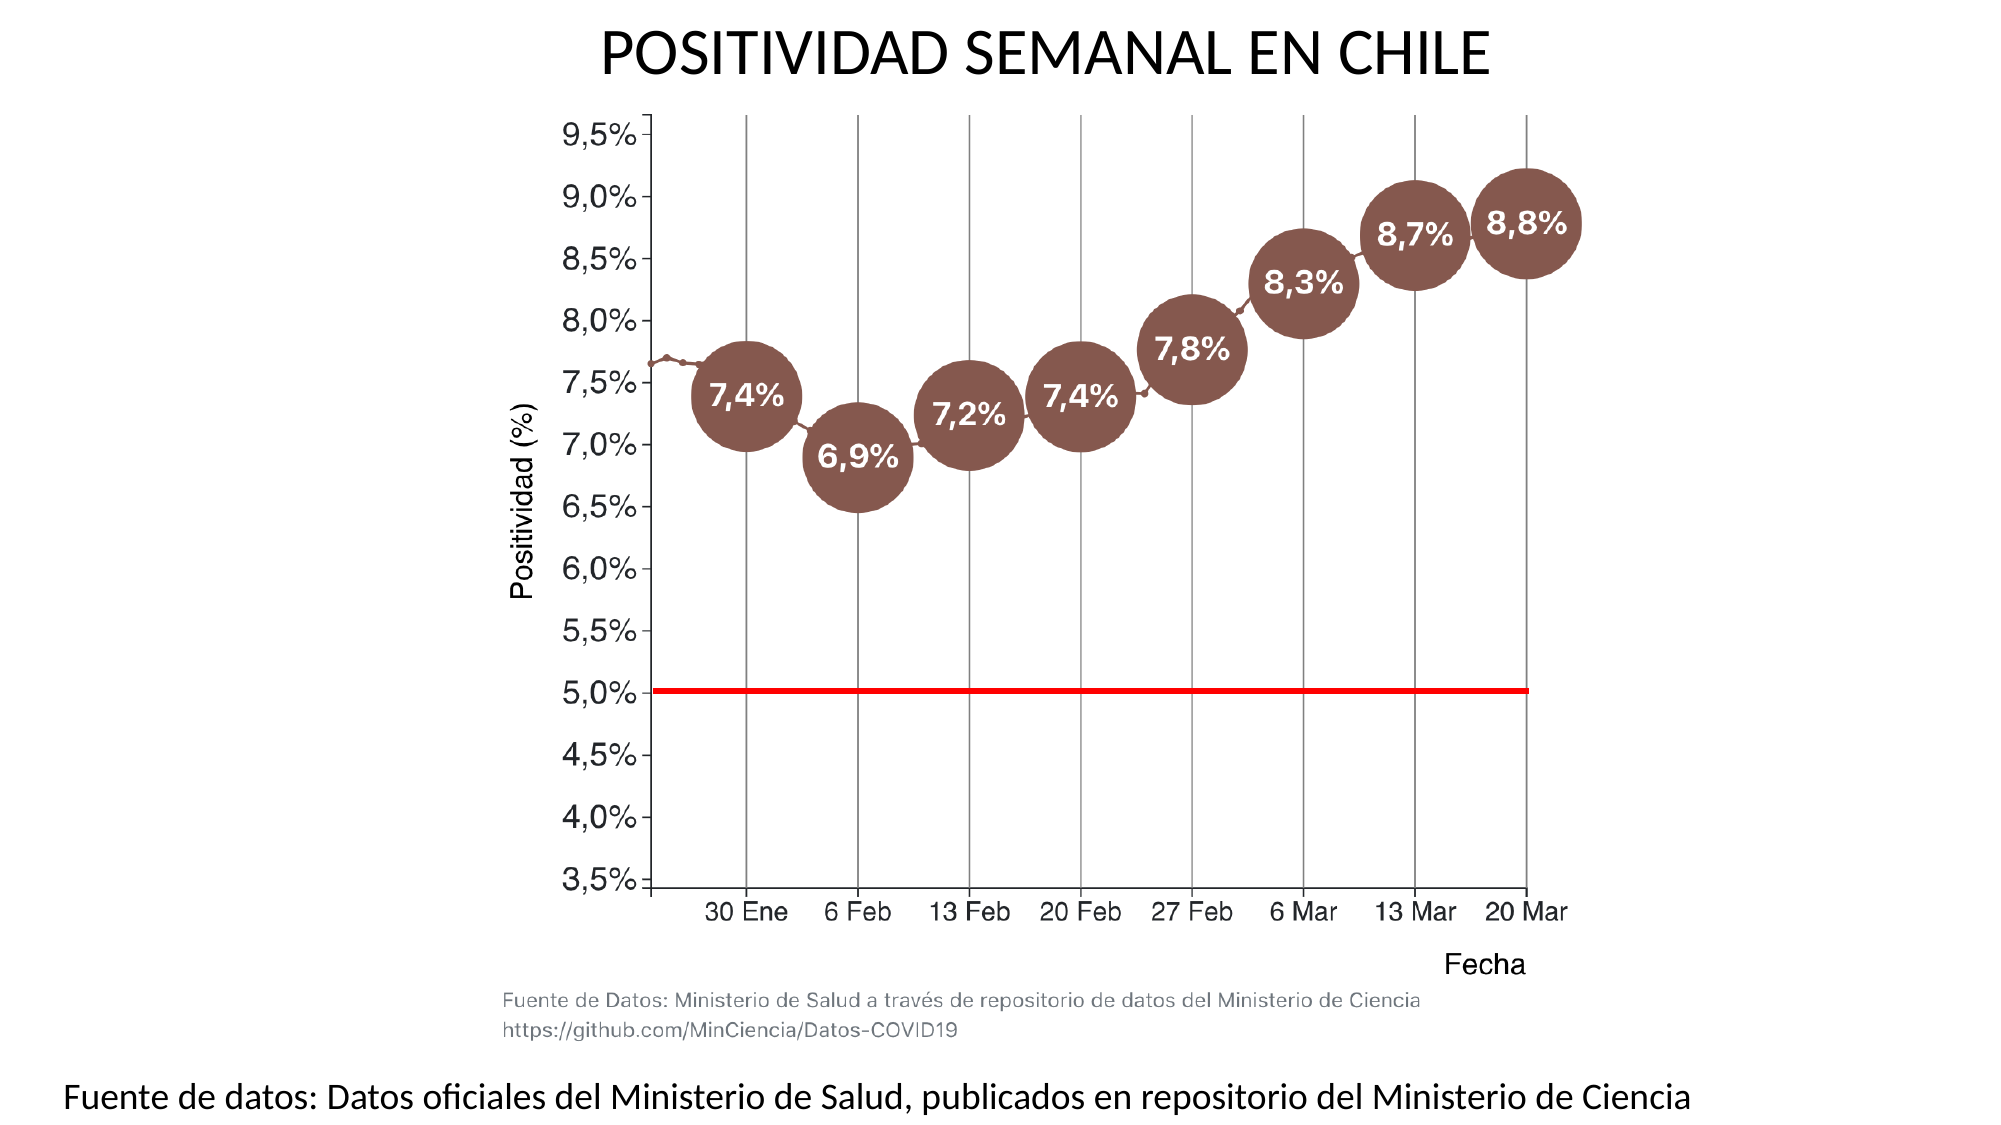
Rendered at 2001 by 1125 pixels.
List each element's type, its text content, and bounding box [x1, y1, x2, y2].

text_box POSITIVIDAD SEMANAL EN CHILE [585, 0, 1508, 96]
picture [485, 96, 1596, 1055]
